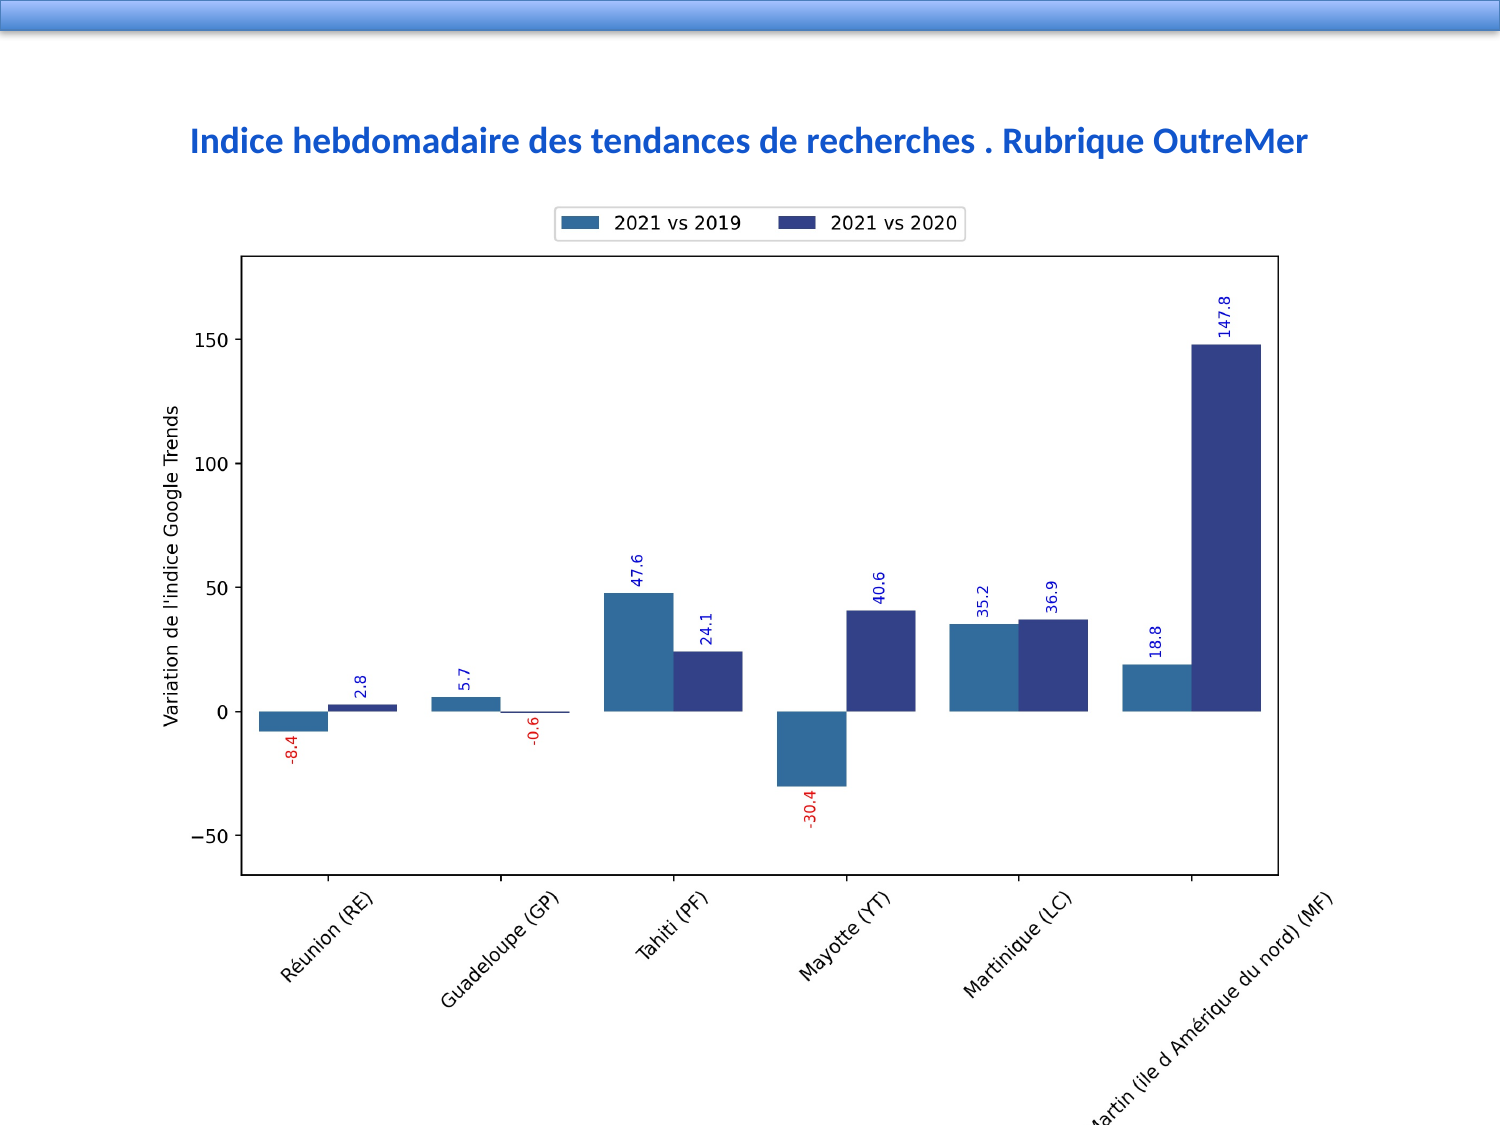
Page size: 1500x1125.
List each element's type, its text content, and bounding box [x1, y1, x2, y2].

text_box [0, 0, 1500, 31]
picture [149, 194, 1351, 1125]
title Indice hebdomadaire des tendances de recherches . Rubrique OutreMer [75, 45, 1425, 233]
